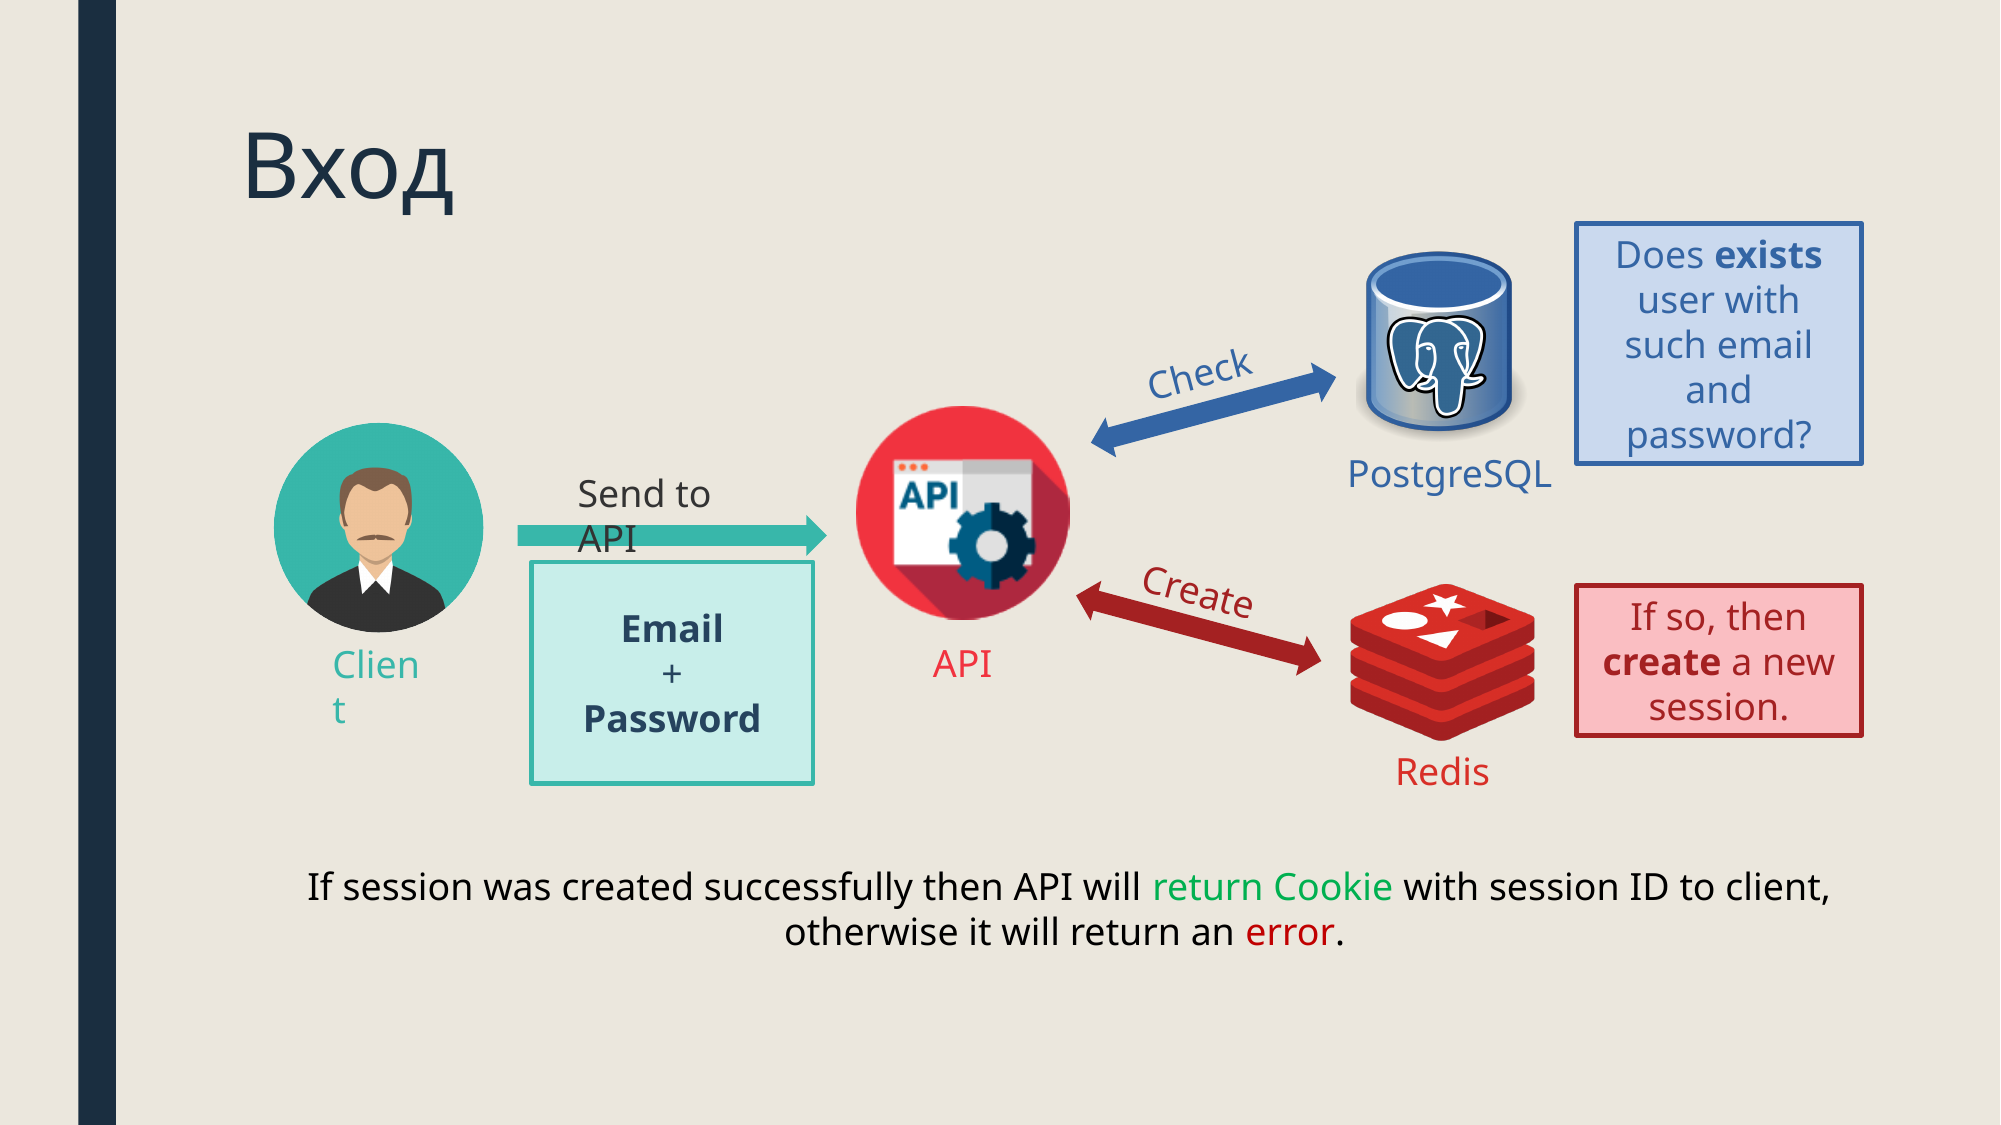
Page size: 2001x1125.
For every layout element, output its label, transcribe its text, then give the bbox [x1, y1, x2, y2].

text_box Client [317, 650, 440, 739]
text_box Redis [1330, 739, 1555, 800]
text_box [1088, 359, 1339, 460]
text_box Check [1090, 317, 1307, 429]
text_box [782, 512, 830, 559]
text_box If so, then create a new session. [1576, 585, 1862, 736]
text_box If session was created successfully then API will return Cookie with session ID to client, otherwise it will return an error. [237, 855, 1902, 961]
text_box Email​ +​ Password​ [529, 559, 816, 786]
text_box Send to API [562, 463, 782, 568]
text_box PostgreSQL [1330, 442, 1569, 503]
text_box [1073, 582, 1325, 679]
title Вход [225, 112, 1800, 357]
text_box API [875, 632, 1050, 693]
picture [856, 406, 1070, 620]
text_box [514, 522, 562, 549]
picture [1349, 569, 1536, 755]
text_box Does exists user with such email and password? [1576, 223, 1862, 464]
picture [1355, 221, 1528, 466]
text_box Create [1090, 535, 1307, 647]
picture [256, 405, 501, 650]
